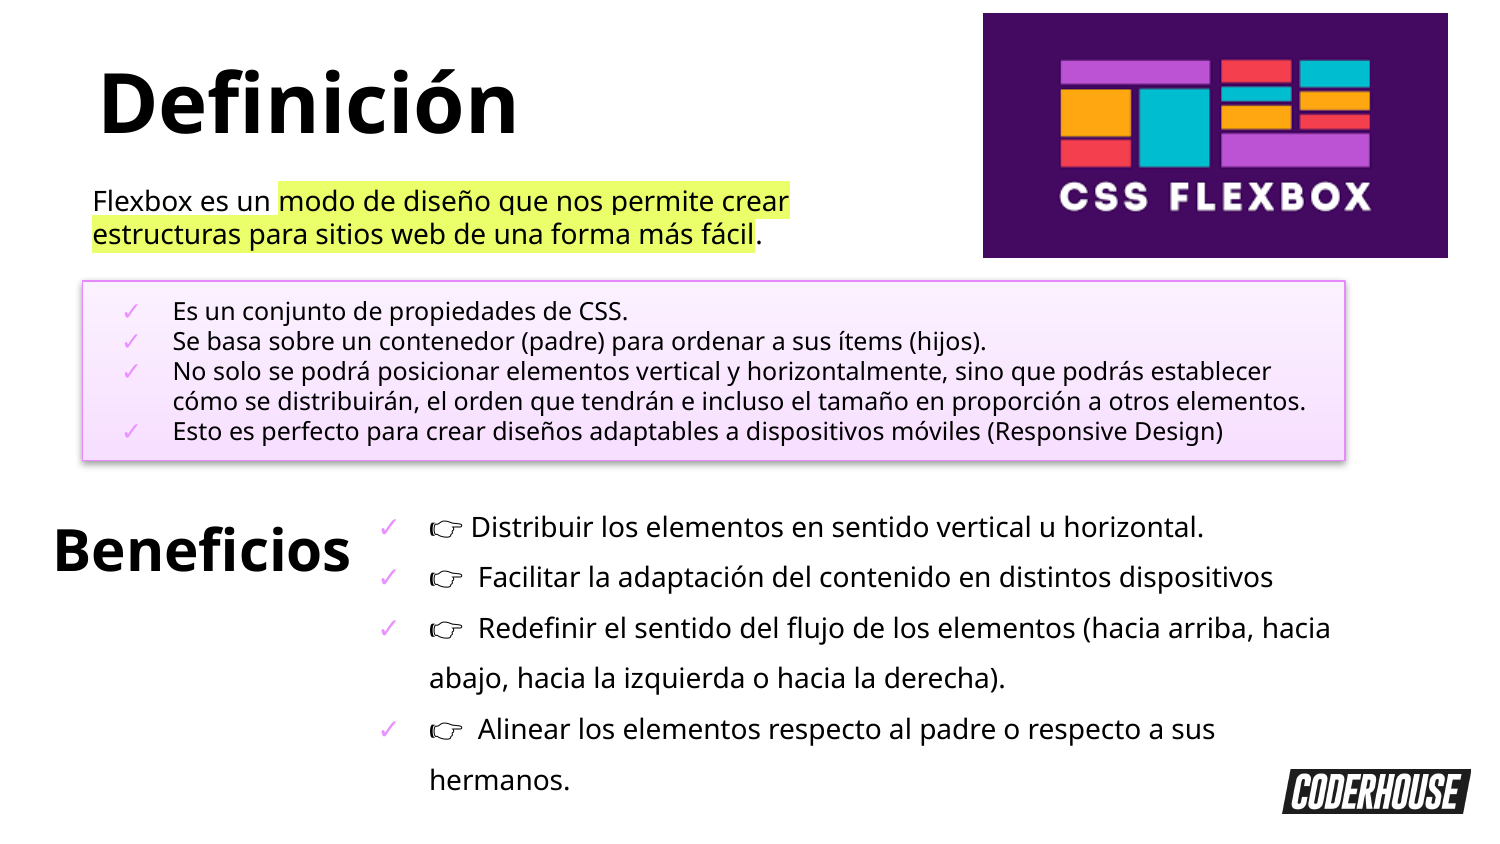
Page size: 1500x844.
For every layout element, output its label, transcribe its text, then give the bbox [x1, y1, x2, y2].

text_box Beneficios [37, 506, 339, 600]
text_box Es un conjunto de propiedades de CSS. Se basa sobre un contenedor (padre) para ordenar a sus ítems (hijos). No solo se podrá posicionar elementos vertical y horizontalmente, sino que podrás establecer cómo se distribuirán, el orden que tendrán e incluso el tamaño en proporción a otros elementos. Esto es perfecto para crear diseños adaptables a dispositivos móviles (Responsive Design) [82, 280, 1346, 461]
text_box Definición [82, 46, 978, 167]
text_box 👉 Distribuir los elementos en sentido vertical u horizontal. 👉 Facilitar la adaptación del contenido en distintos dispositivos 👉 Redefinir el sentido del flujo de los elementos (hacia arriba, hacia abajo, hacia la izquierda o hacia la derecha). 👉 Alinear los elementos respecto al padre o respecto a sus hermanos. [339, 477, 1349, 811]
picture [983, 13, 1449, 258]
text_box Flexbox es un modo de diseño que nos permite crear estructuras para sitios web de una forma más fácil. [77, 168, 810, 266]
picture [1281, 769, 1471, 814]
